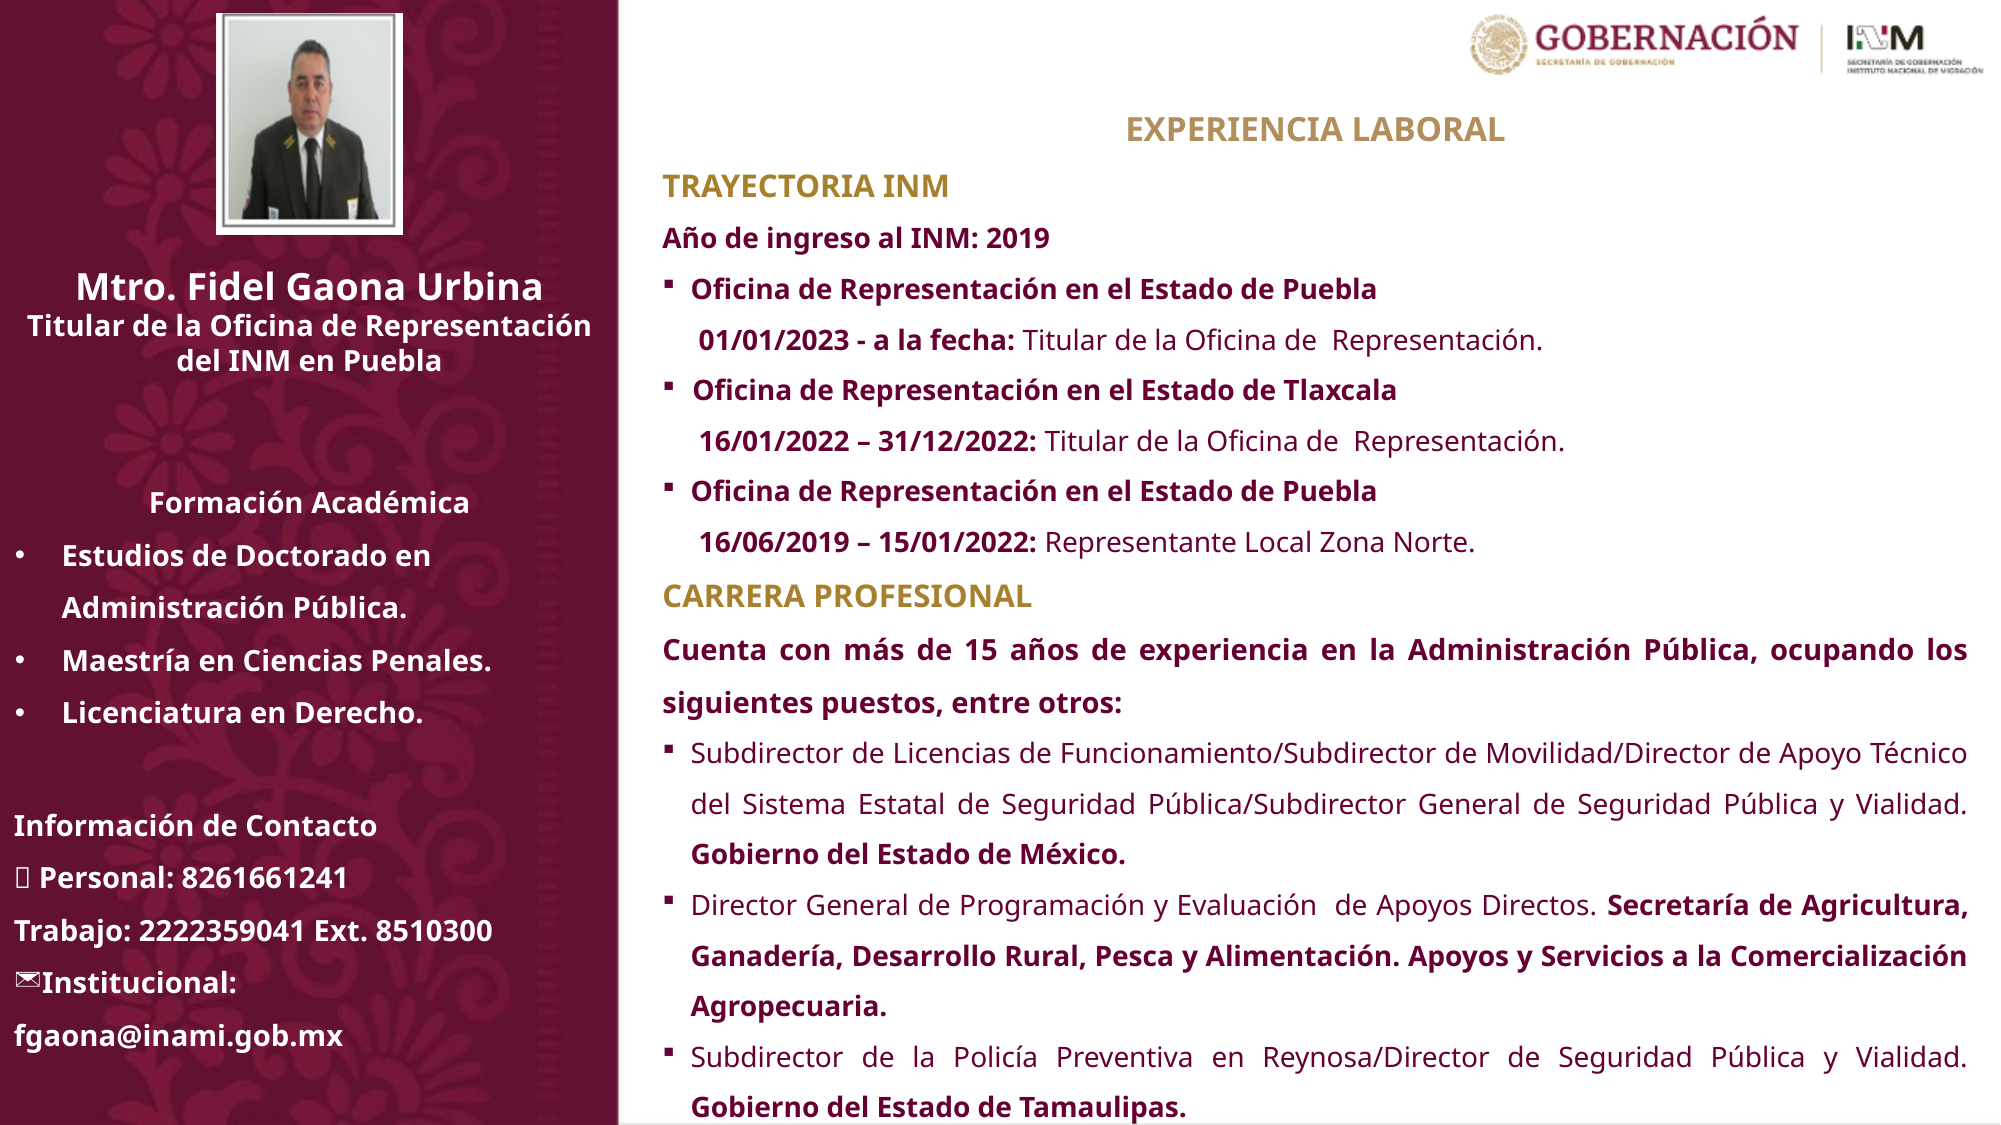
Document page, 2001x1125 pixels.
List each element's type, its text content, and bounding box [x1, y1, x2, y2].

picture [0, 0, 2001, 1125]
text_box Mtro. Fidel Gaona Urbina Titular de la Oficina de Representación del INM en Puebla [0, 255, 620, 385]
text_box Información de Contacto  Personal: 8261661241 Trabajo: 2222359041 Ext. 8510300 Institucional: fgaona@inami.gob.mx [0, 790, 619, 1125]
text_box EXPERIENCIA LABORAL TRAYECTORIA INM Año de ingreso al INM: 2019 Oficina de Representación en el Estado de Puebla 01/01/2023 - a la fecha: Titular de la Oficina de Representación. Oficina de Representación en el Estado de Tlaxcala 16/01/2022 – 31/12/2022: Titular de la Oficina de Representación. Oficina de Representación en el Estado de Puebla 16/06/2019 – 15/01/2022: Representante Local Zona Norte. CARRERA PROFESIONAL Cuenta con más de 15 años de experiencia en la Administración Pública, ocupando los siguientes puestos, entre otros: Subdirector de Licencias de Funcionamiento/Subdirector de Movilidad/Director de Apoyo Técnico del Sistema Estatal de Seguridad Pública/Subdirector General de Seguridad Pública y Vialidad. Gobierno del Estado de México. Director General de Programación y Evaluación de Apoyos Directos. Secretaría de Agricultura, Ganadería, Desarrollo Rural, Pesca y Alimentación. Apoyos y Servicios a la Comercialización Agropecuaria. Subdirector de la Policía Preventiva en Reynosa/Director de Seguridad Pública y Vialidad. Gobierno del Estado de Tamaulipas. [647, 80, 1985, 1125]
text_box Formación Académica Estudios de Doctorado en Administración Pública. Maestría en Ciencias Penales. Licenciatura en Derecho. [0, 459, 620, 790]
